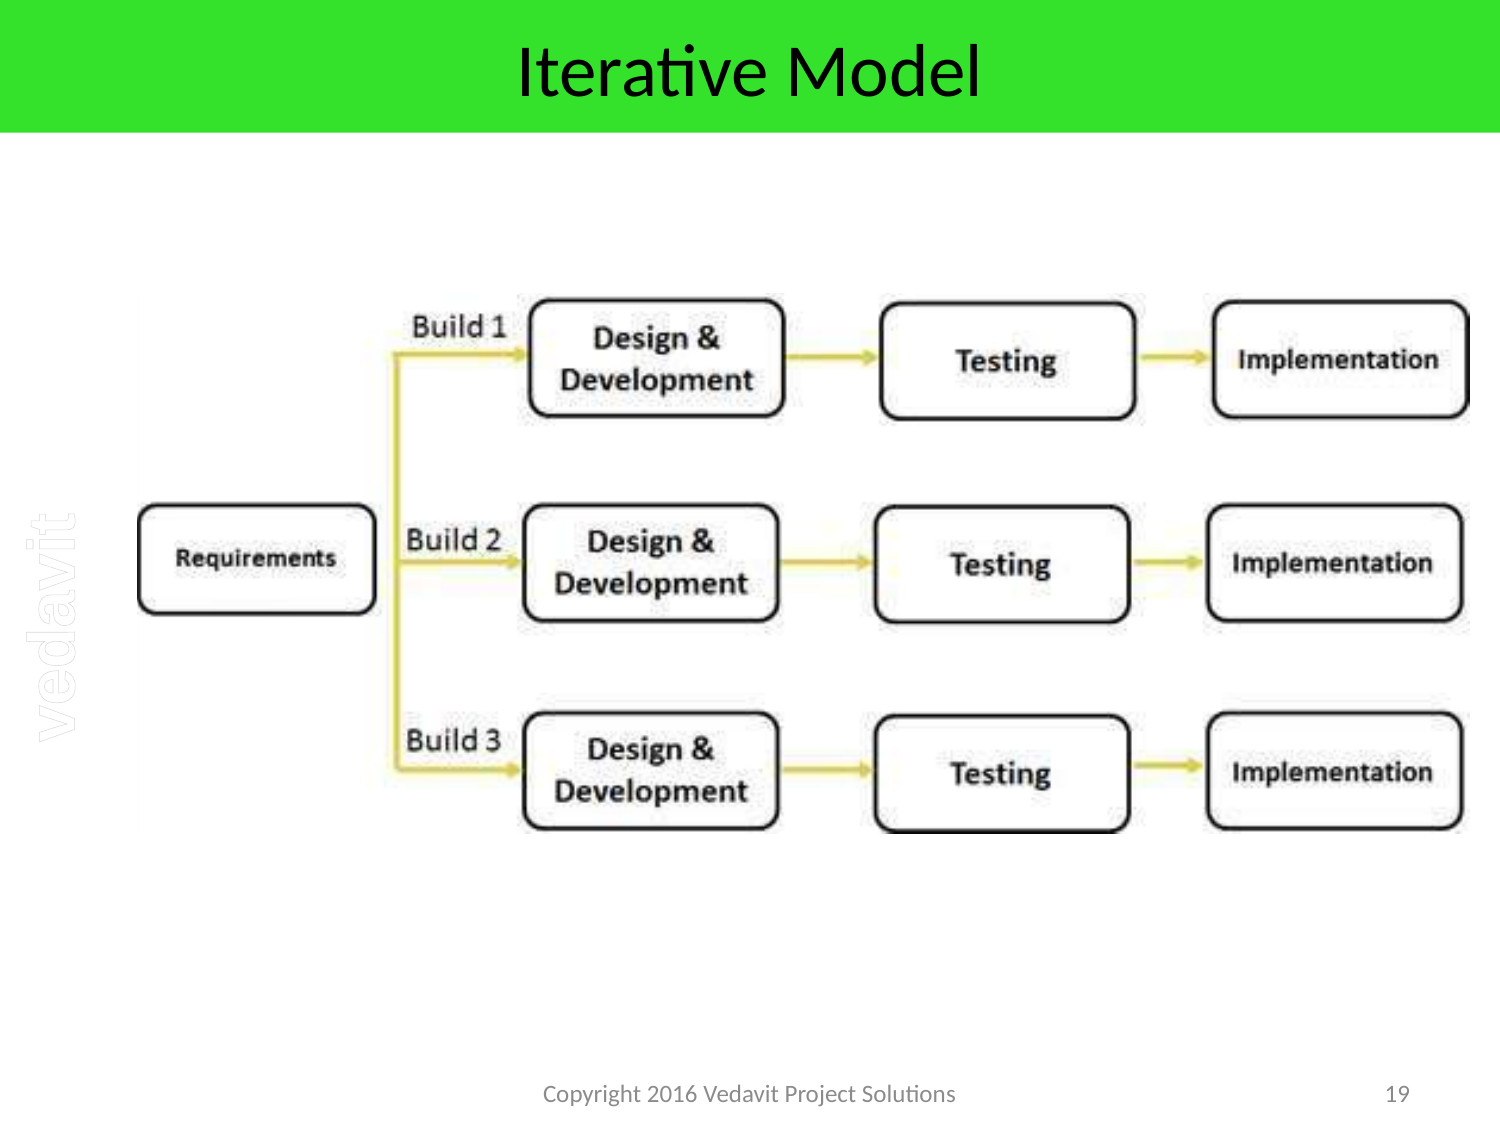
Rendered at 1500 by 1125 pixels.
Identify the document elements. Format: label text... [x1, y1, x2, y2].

footer Copyright 2016 Vedavit Project Solutions [512, 1062, 988, 1123]
picture [137, 293, 1470, 834]
slide_number 19 [1074, 1062, 1425, 1123]
title Iterative Model [0, 0, 1500, 133]
